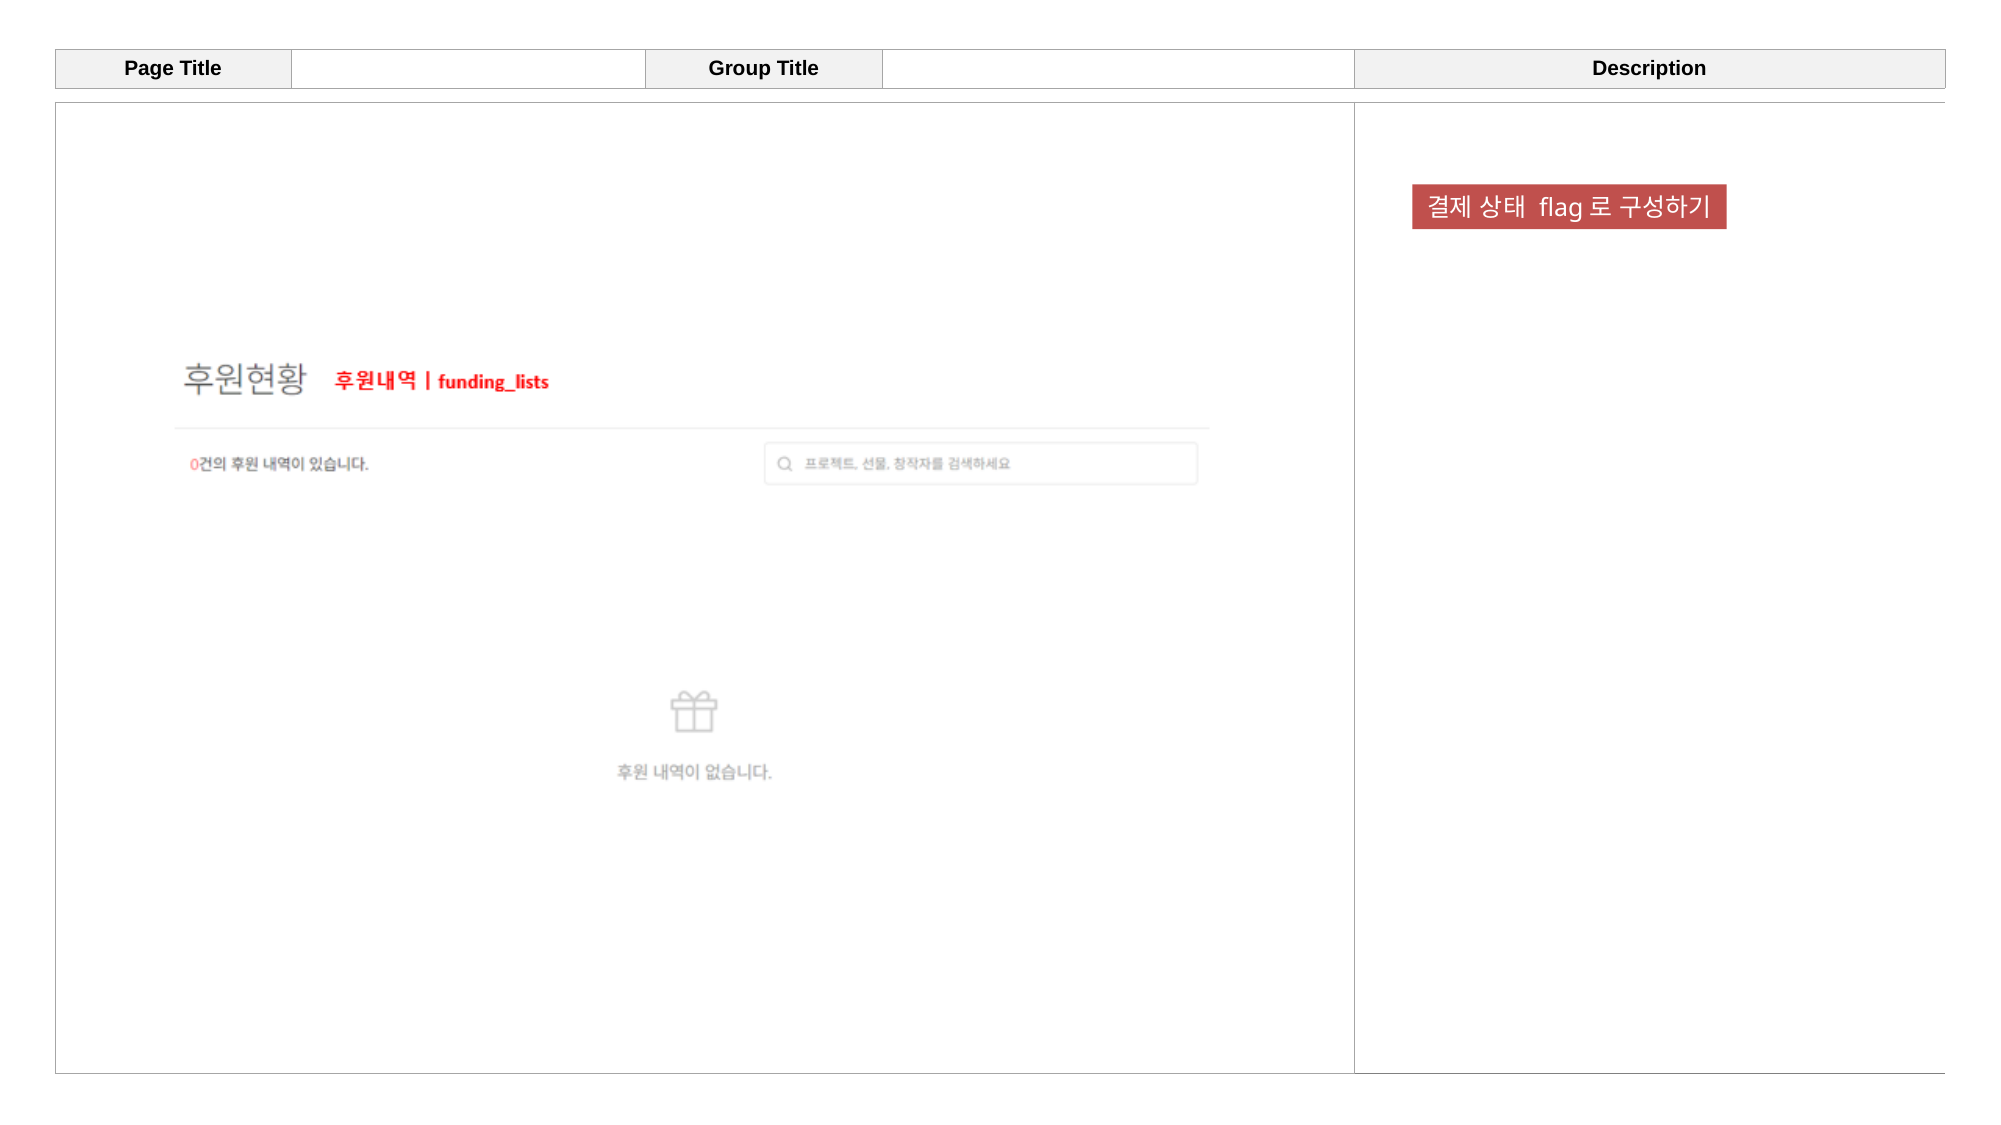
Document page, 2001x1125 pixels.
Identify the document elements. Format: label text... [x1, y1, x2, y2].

text_box 결제 상태 flag로 구성하기 [1412, 184, 1727, 230]
picture [161, 326, 1217, 827]
